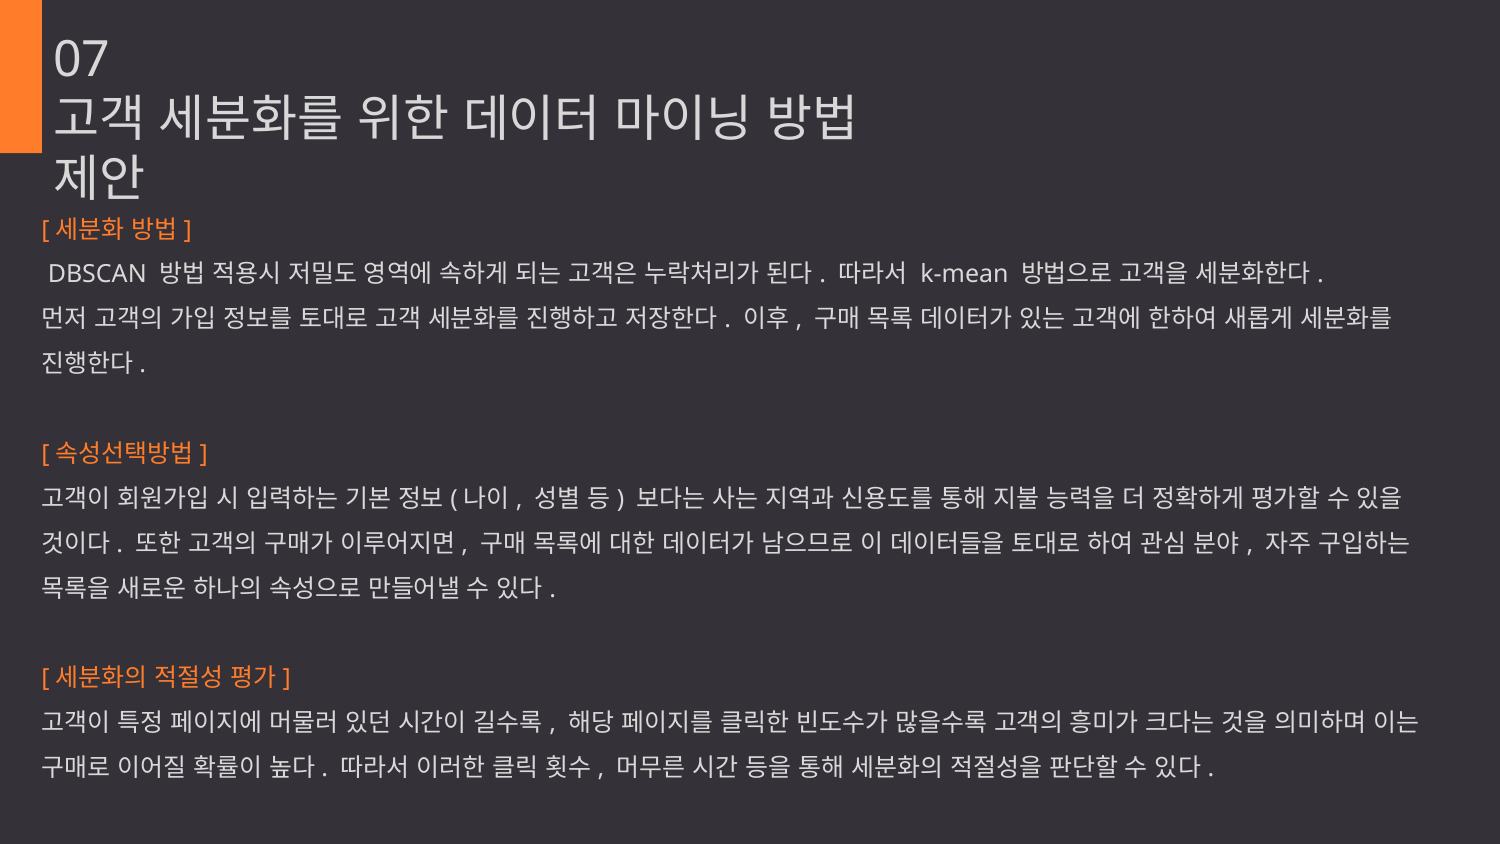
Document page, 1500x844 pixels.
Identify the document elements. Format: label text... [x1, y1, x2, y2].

text_box [0, 0, 42, 154]
text_box [세분화 방법] DBSCAN 방법 적용시 저밀도 영역에 속하게 되는 고객은 누락처리가 된다. 따라서 k-mean 방법으로 고객을 세분화한다. 먼저 고객의 가입 정보를 토대로 고객 세분화를 진행하고 저장한다. 이후, 구매 목록 데이터가 있는 고객에 한하여 새롭게 세분화를 진행한다. [속성선택방법] 고객이 회원가입 시 입력하는 기본 정보(나이, 성별 등) 보다는 사는 지역과 신용도를 통해 지불 능력을 더 정확하게 평가할 수 있을 것이다. 또한 고객의 구매가 이루어지면, 구매 목록에 대한 데이터가 남으므로 이 데이터들을 토대로 하여 관심 분야, 자주 구입하는 목록을 새로운 하나의 속성으로 만들어낼 수 있다. [세분화의 적절성 평가] 고객이 특정 페이지에 머물러 있던 시간이 길수록, 해당 페이지를 클릭한 빈도수가 많을수록 고객의 흥미가 크다는 것을 의미하며 이는 구매로 이어질 확률이 높다. 따라서 이러한 클릭 횟수, 머무른 시간 등을 통해 세분화의 적절성을 판단할 수 있다. [30, 192, 1489, 763]
text_box 07 고객 세분화를 위한 데이터 마이닝 방법 제안 [41, 21, 969, 154]
